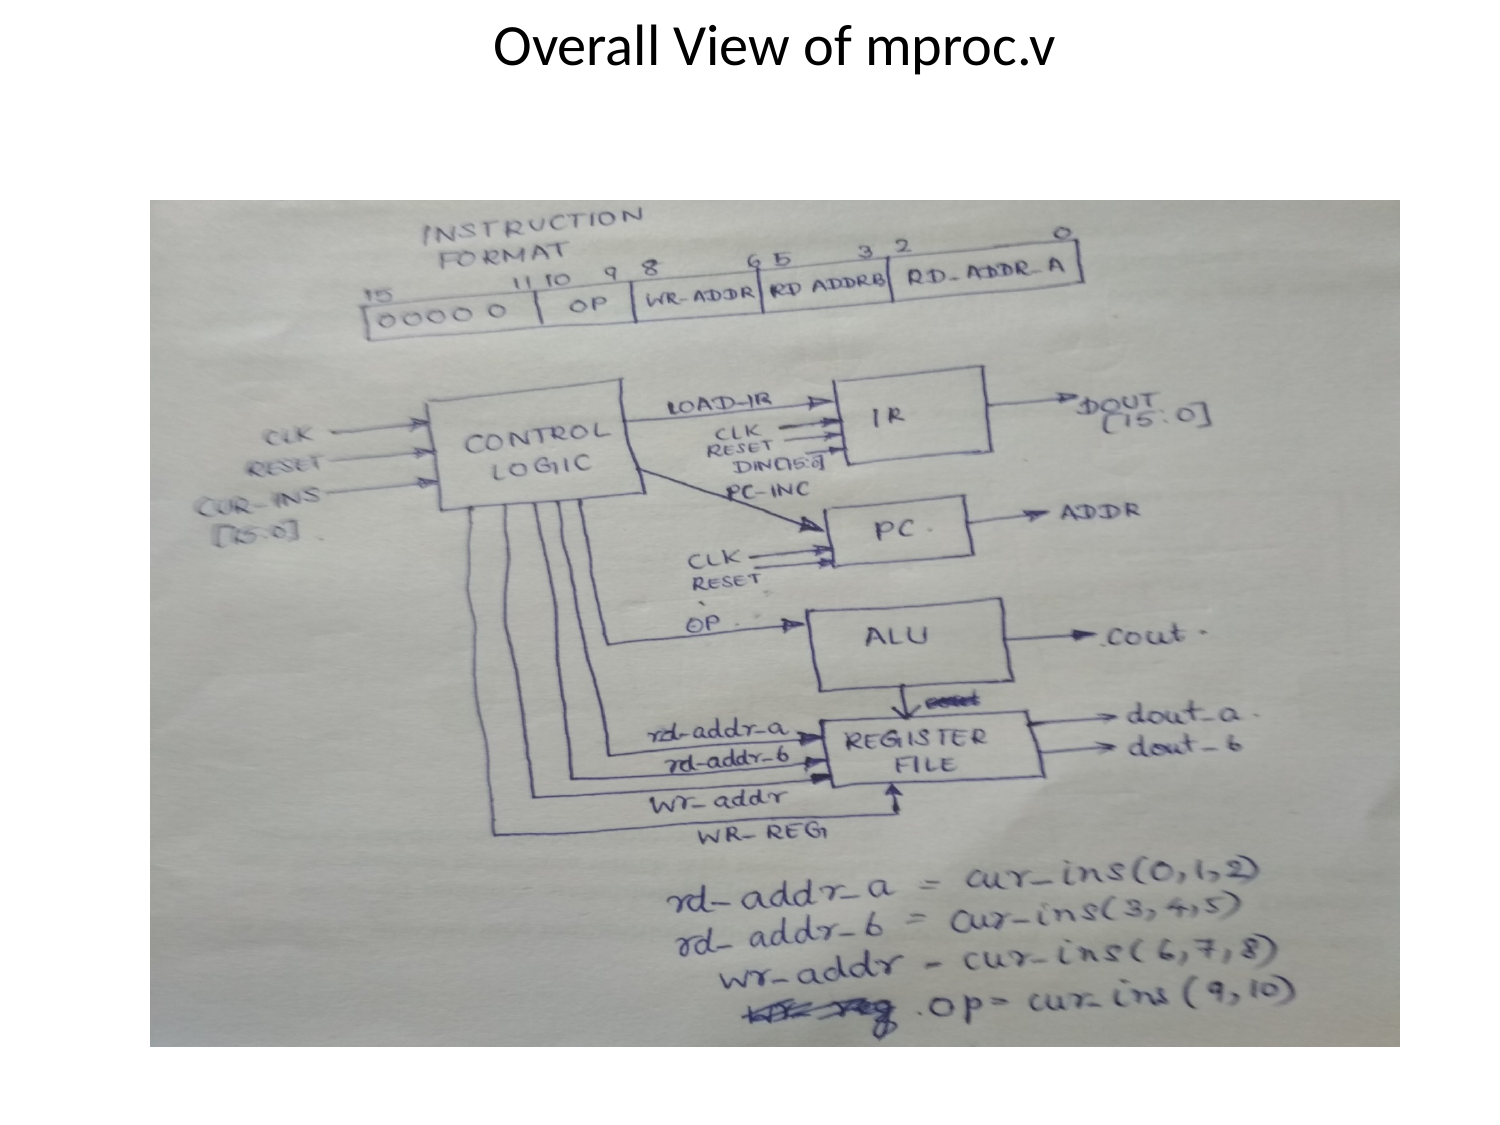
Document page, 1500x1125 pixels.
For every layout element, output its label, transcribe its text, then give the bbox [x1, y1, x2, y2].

picture [149, 199, 1401, 1048]
text_box Overall View of mproc.v [249, 0, 1313, 85]
